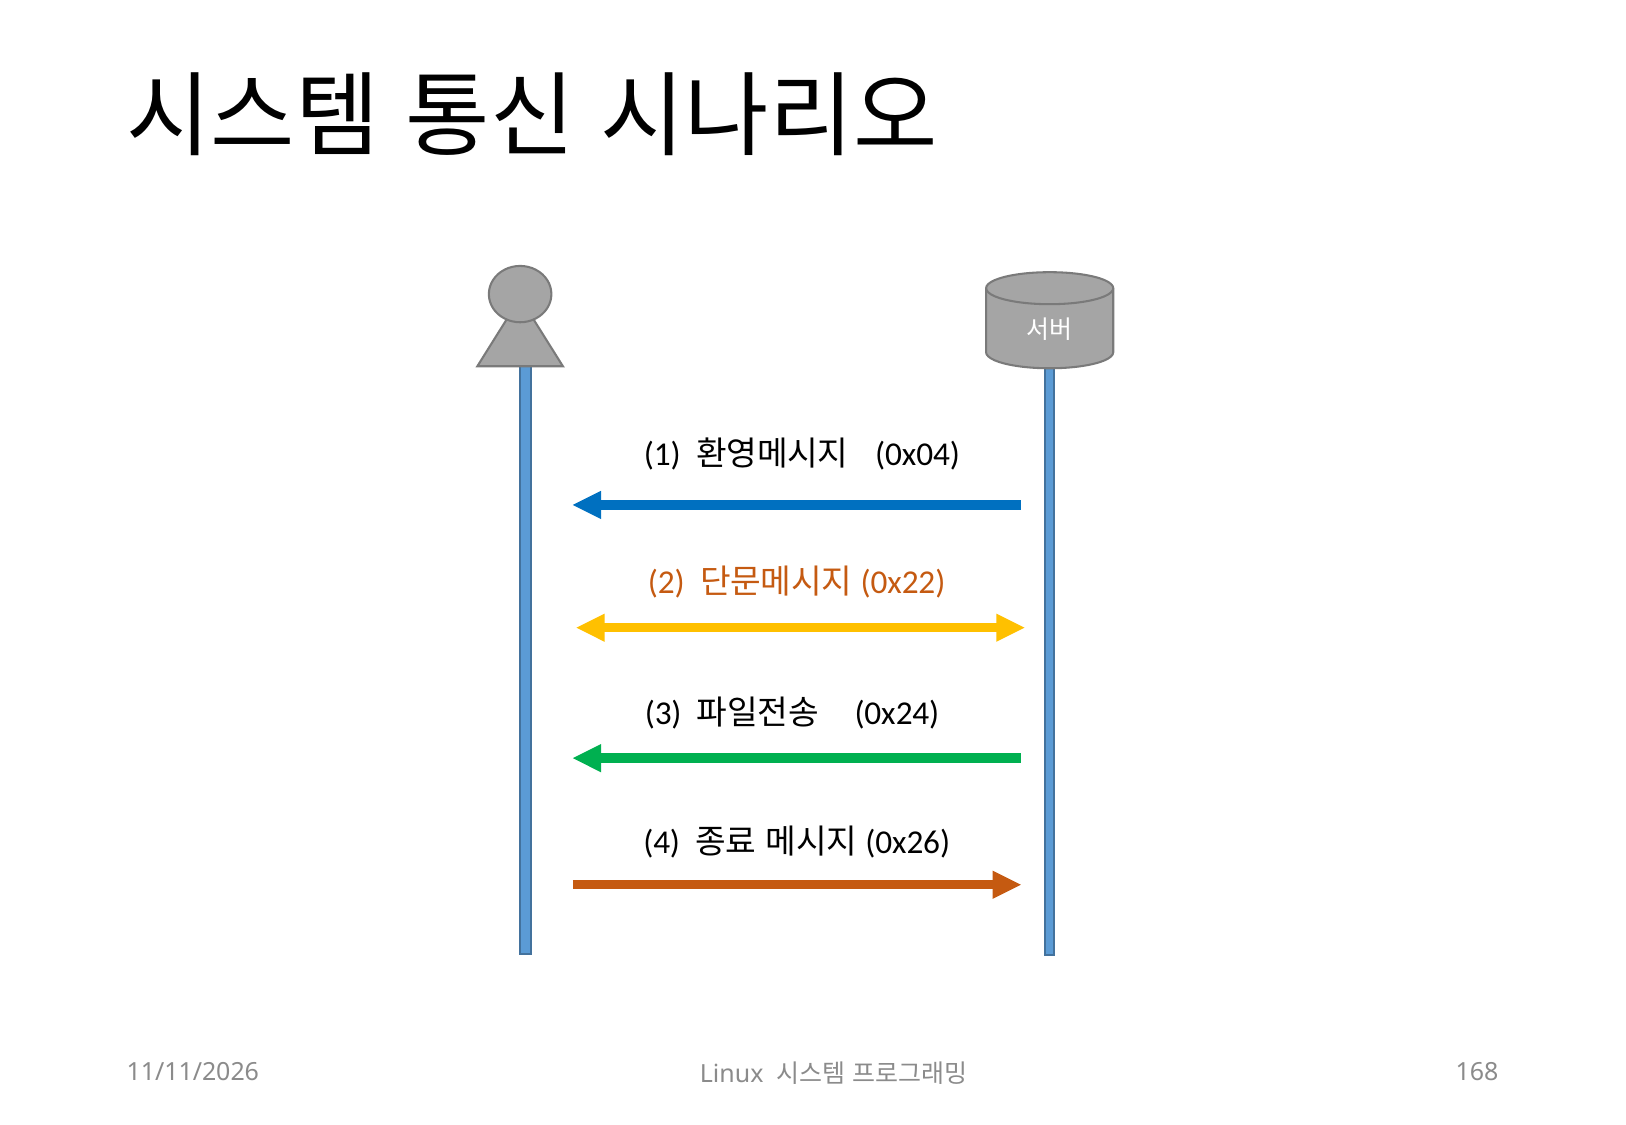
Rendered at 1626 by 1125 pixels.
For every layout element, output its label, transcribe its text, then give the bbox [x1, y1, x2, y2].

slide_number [111, 1042, 303, 1103]
text_box 서버 [985, 271, 1115, 370]
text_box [477, 265, 563, 367]
footer Linux 시스템 프로그래밍 [667, 1042, 1000, 1103]
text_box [576, 553, 1025, 628]
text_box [572, 812, 1021, 885]
title 시스템 통신 시나리오 [111, 59, 1514, 179]
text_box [572, 424, 1021, 505]
text_box (3) 파일전송 (0x24) [629, 683, 955, 739]
text_box [1044, 370, 1055, 956]
slide_number 168 [1433, 1042, 1514, 1103]
text_box [519, 368, 532, 955]
